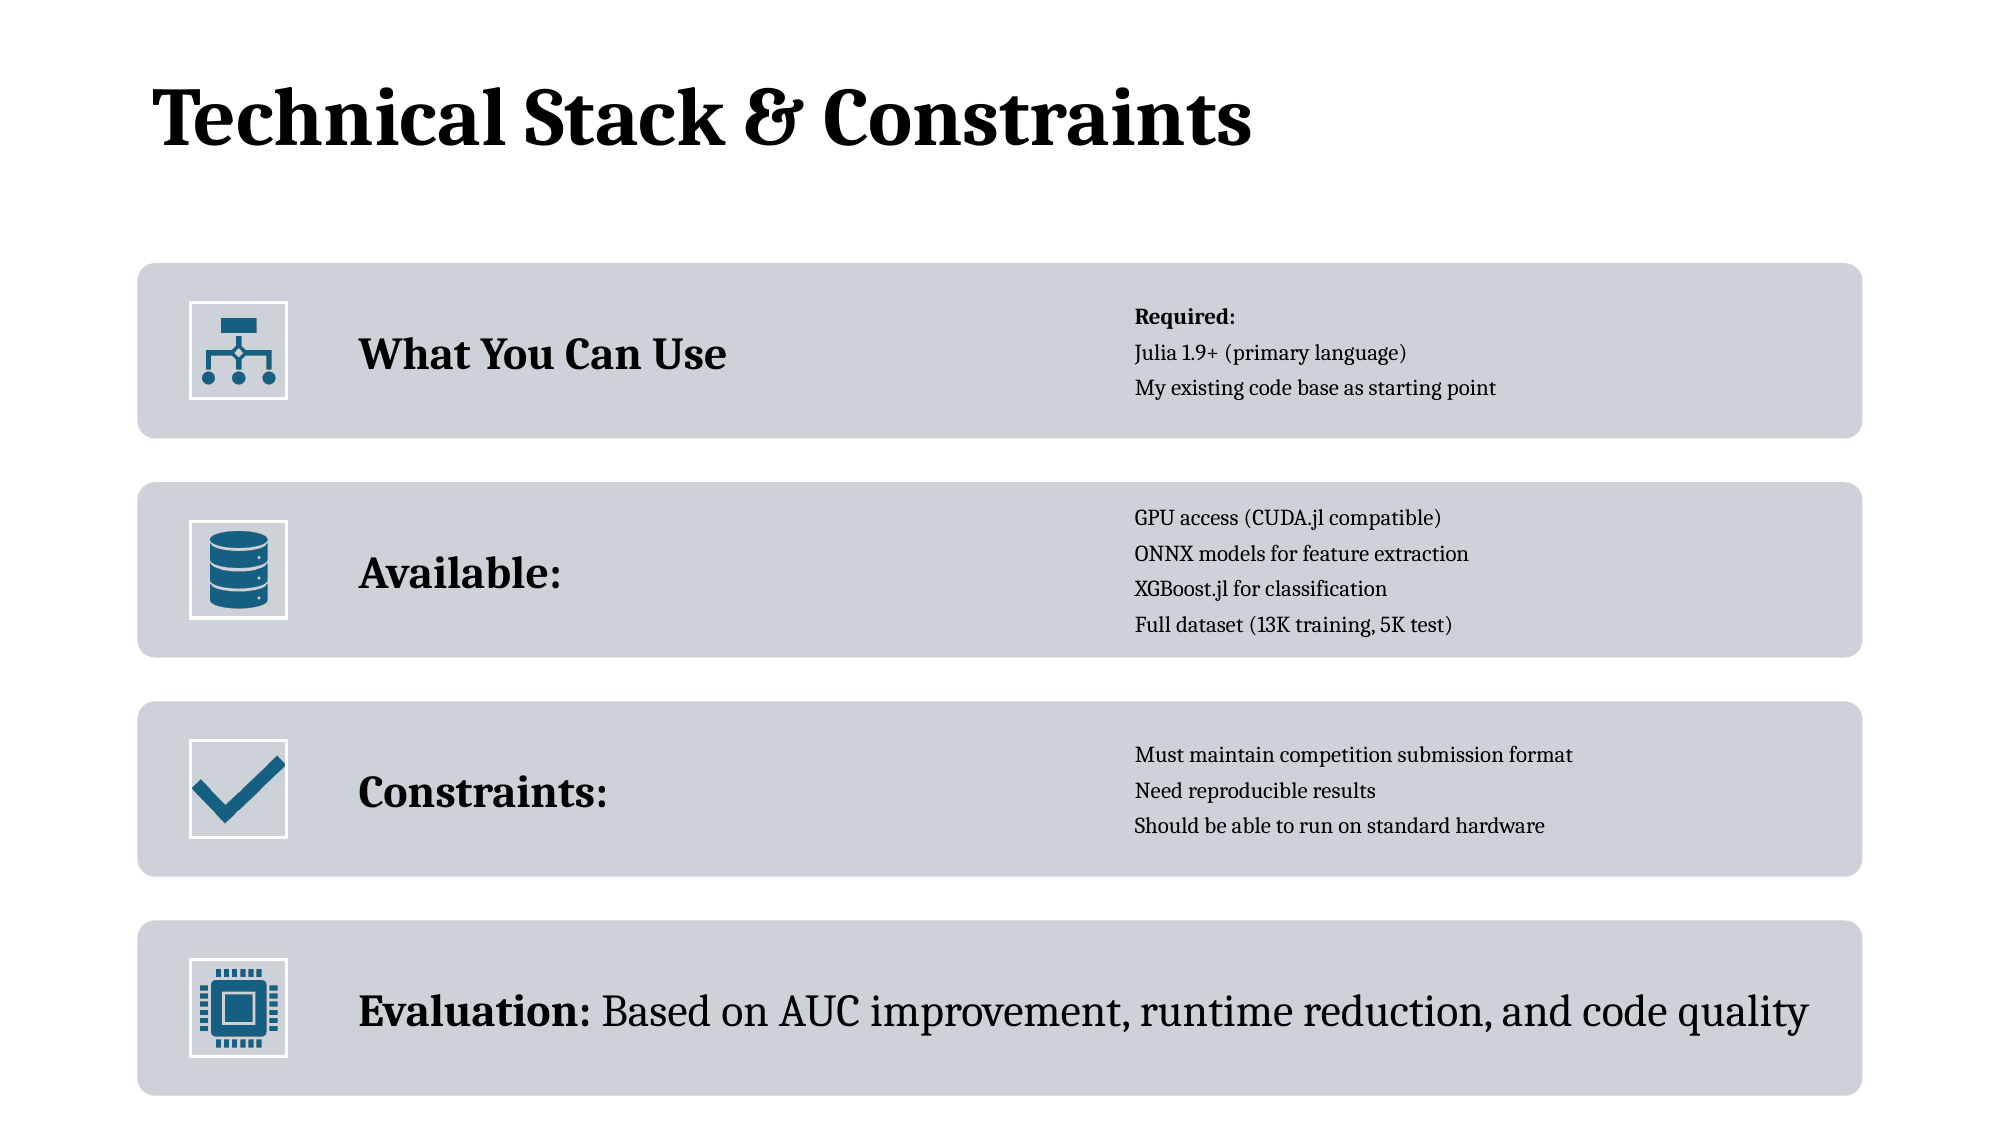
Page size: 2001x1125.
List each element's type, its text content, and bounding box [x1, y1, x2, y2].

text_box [137, 262, 1863, 1097]
title Technical Stack & Constraints [137, 59, 1863, 260]
